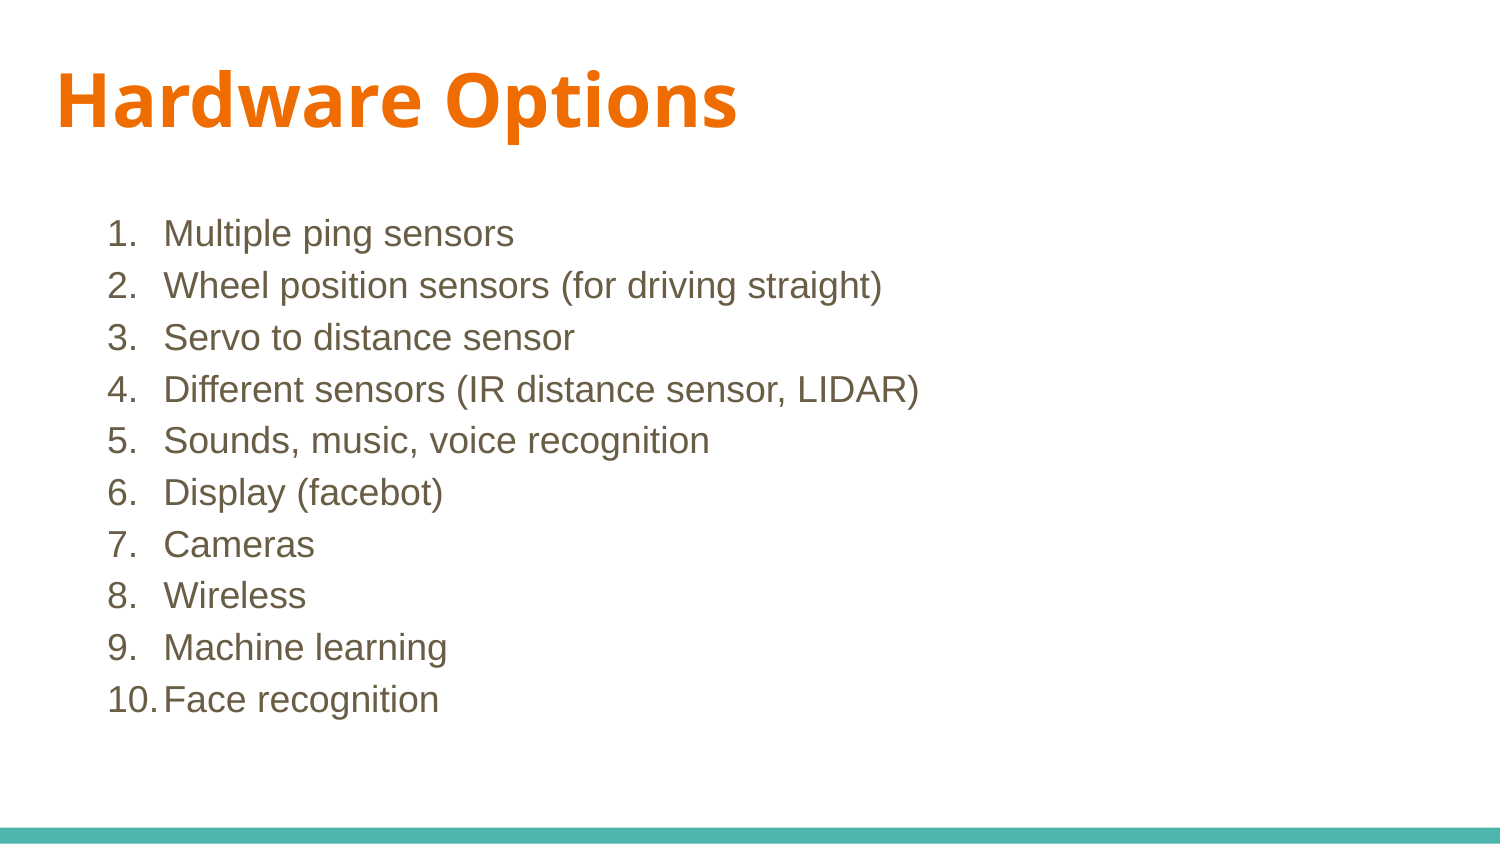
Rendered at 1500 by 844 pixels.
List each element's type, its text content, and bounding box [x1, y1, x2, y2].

title Hardware Options [39, 37, 1438, 154]
list Multiple ping sensors Wheel position sensors (for driving straight) Servo to distance sensor Different sensors (IR distance sensor, LIDAR) Sounds, music, voice recognition Display (facebot) Cameras Wireless Machine learning Face recognition [73, 187, 1472, 730]
